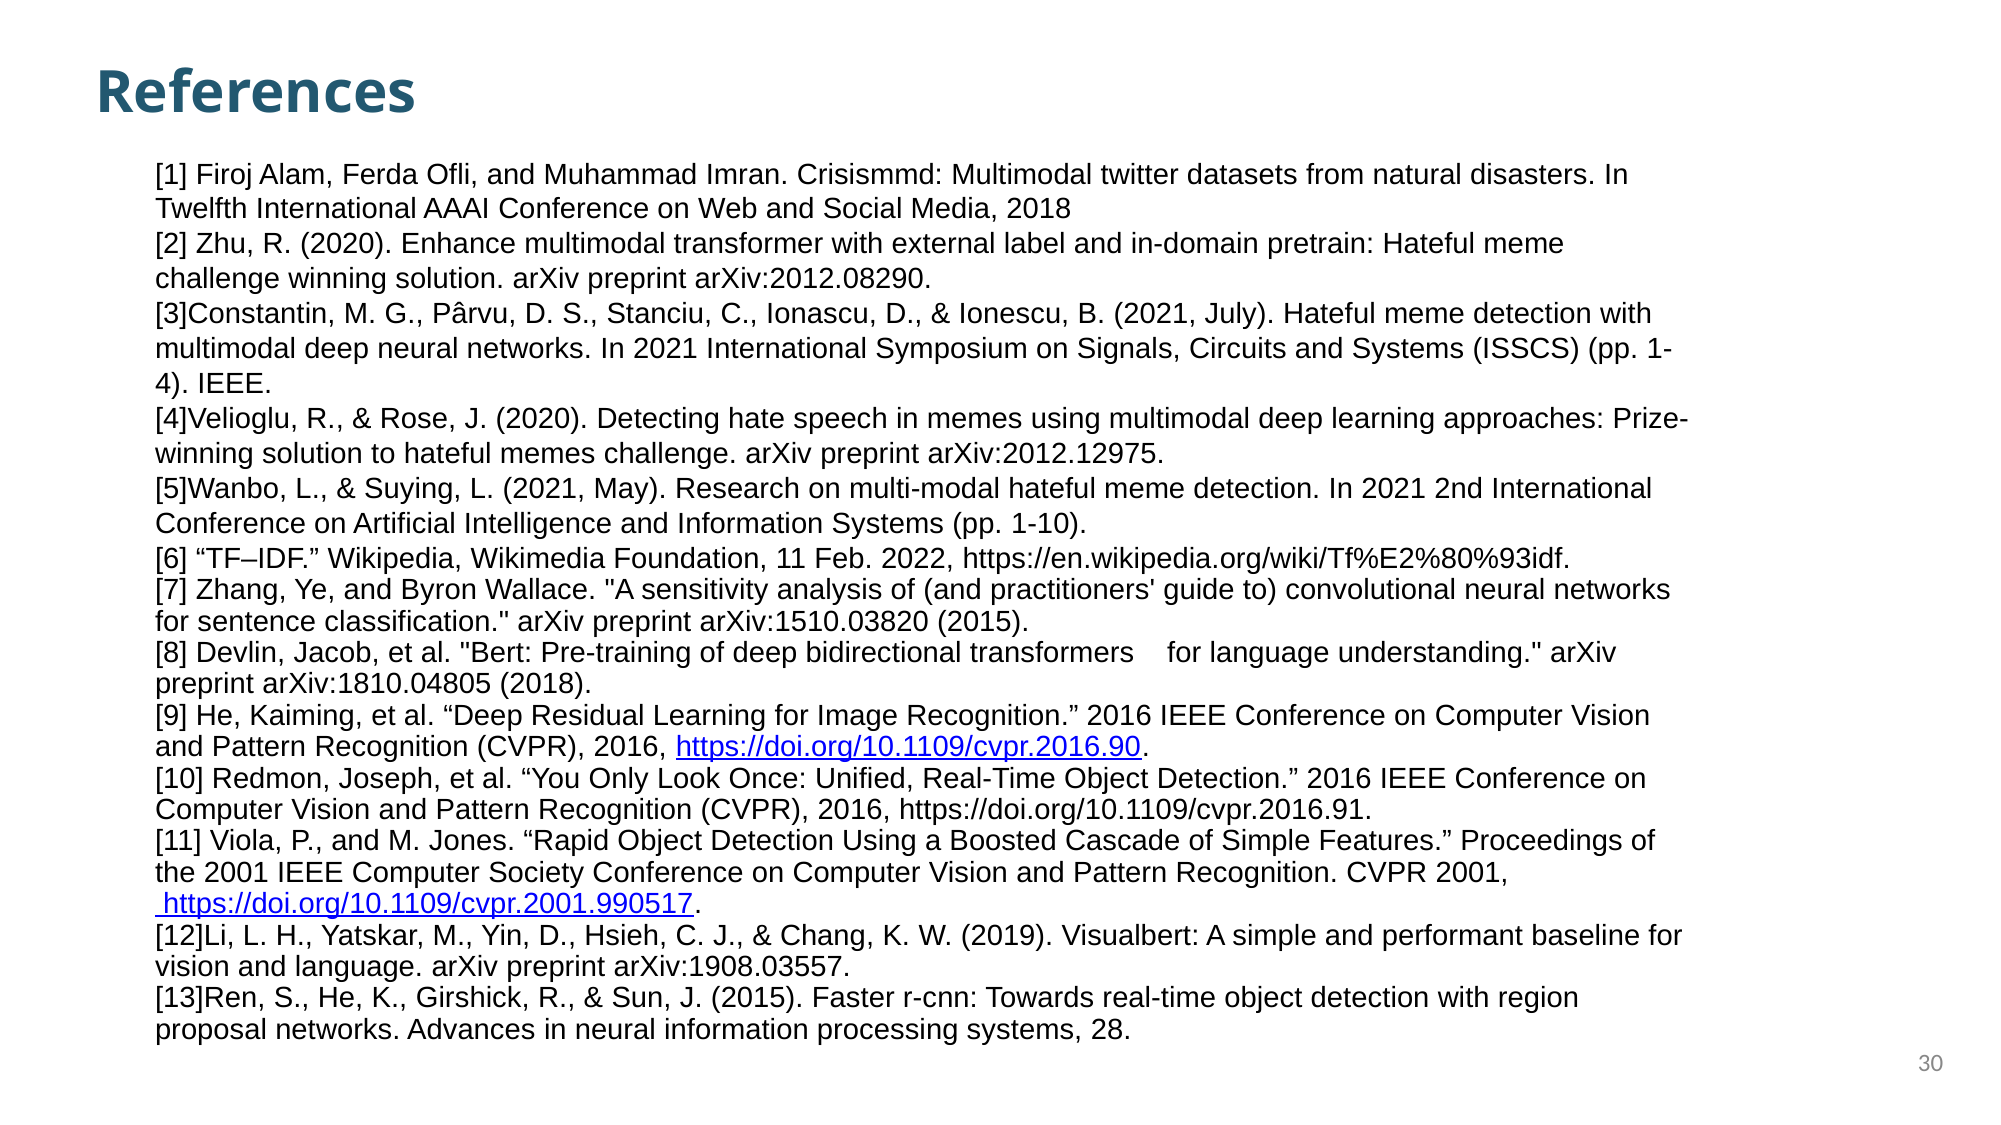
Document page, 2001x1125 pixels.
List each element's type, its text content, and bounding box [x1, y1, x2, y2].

text_box [1] Firoj Alam, Ferda Ofli, and Muhammad Imran. Crisismmd: Multimodal twitter datasets from natural disasters. In Twelfth International AAAI Conference on Web and Social Media, 2018 [2] Zhu, R. (2020). Enhance multimodal transformer with external label and in-domain pretrain: Hateful meme challenge winning solution. arXiv preprint arXiv:2012.08290. [3]Constantin, M. G., Pârvu, D. S., Stanciu, C., Ionascu, D., & Ionescu, B. (2021, July). Hateful meme detection with multimodal deep neural networks. In 2021 International Symposium on Signals, Circuits and Systems (ISSCS) (pp. 1-4). IEEE. [4]Velioglu, R., & Rose, J. (2020). Detecting hate speech in memes using multimodal deep learning approaches: Prize-winning solution to hateful memes challenge. arXiv preprint arXiv:2012.12975. [5]Wanbo, L., & Suying, L. (2021, May). Research on multi-modal hateful meme detection. In 2021 2nd International Conference on Artificial Intelligence and Information Systems (pp. 1-10). [6] “TF–IDF.” Wikipedia, Wikimedia Foundation, 11 Feb. 2022, https://en.wikipedia.org/wiki/Tf%E2%80%93idf. [7] Zhang, Ye, and Byron Wallace. "A sensitivity analysis of (and practitioners' guide to) convolutional neural networks for sentence classification." arXiv preprint arXiv:1510.03820 (2015). [8] Devlin, Jacob, et al. "Bert: Pre-training of deep bidirectional transformers for language understanding." arXiv preprint arXiv:1810.04805 (2018). [9] He, Kaiming, et al. “Deep Residual Learning for Image Recognition.” 2016 IEEE Conference on Computer Vision and Pattern Recognition (CVPR), 2016, https://doi.org/10.1109/cvpr.2016.90. [10] Redmon, Joseph, et al. “You Only Look Once: Unified, Real-Time Object Detection.” 2016 IEEE Conference on Computer Vision and Pattern Recognition (CVPR), 2016, https://doi.org/10.1109/cvpr.2016.91. [11] Viola, P., and M. Jones. “Rapid Object Detection Using a Boosted Cascade of Simple Features.” Proceedings of the 2001 IEEE Computer Society Conference on Computer Vision and Pattern Recognition. CVPR 2001, https://doi.org/10.1109/cvpr.2001.990517. [12]Li, L. H., Yatskar, M., Yin, D., Hsieh, C. J., & Chang, K. W. (2019). Visualbert: A simple and performant baseline for vision and language. arXiv preprint arXiv:1908.03557. [13]Ren, S., He, K., Girshick, R., & Sun, J. (2015). Faster r-cnn: Towards real-time object detection with region proposal networks. Advances in neural information processing systems, 28. [139, 139, 1715, 1061]
slide_number ‹#› [1608, 1031, 1959, 1092]
text_box References [80, 52, 1775, 139]
